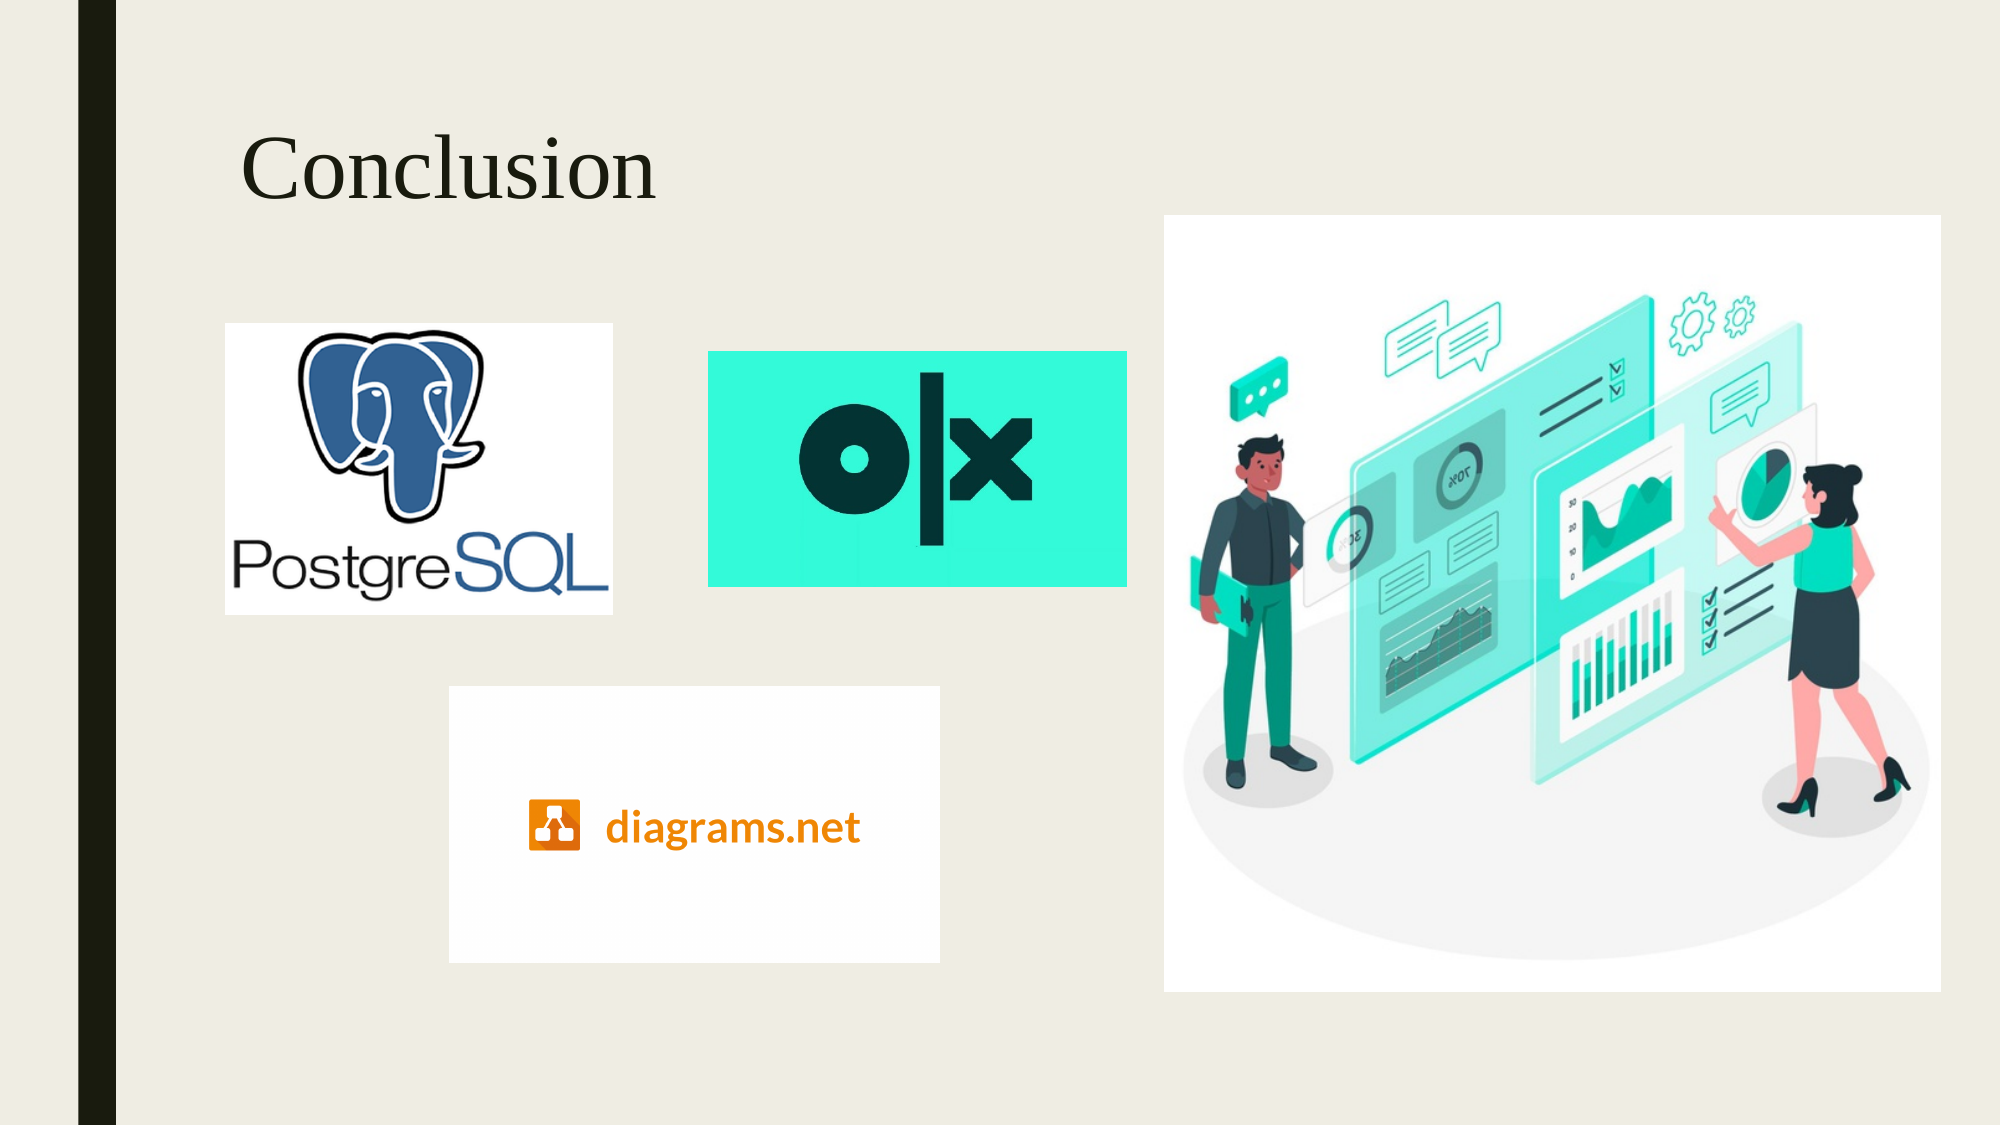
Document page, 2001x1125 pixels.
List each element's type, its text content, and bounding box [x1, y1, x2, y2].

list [1164, 215, 1941, 992]
picture [708, 351, 1127, 587]
picture [449, 686, 940, 963]
picture [224, 323, 613, 615]
title Conclusion [225, 112, 1800, 357]
